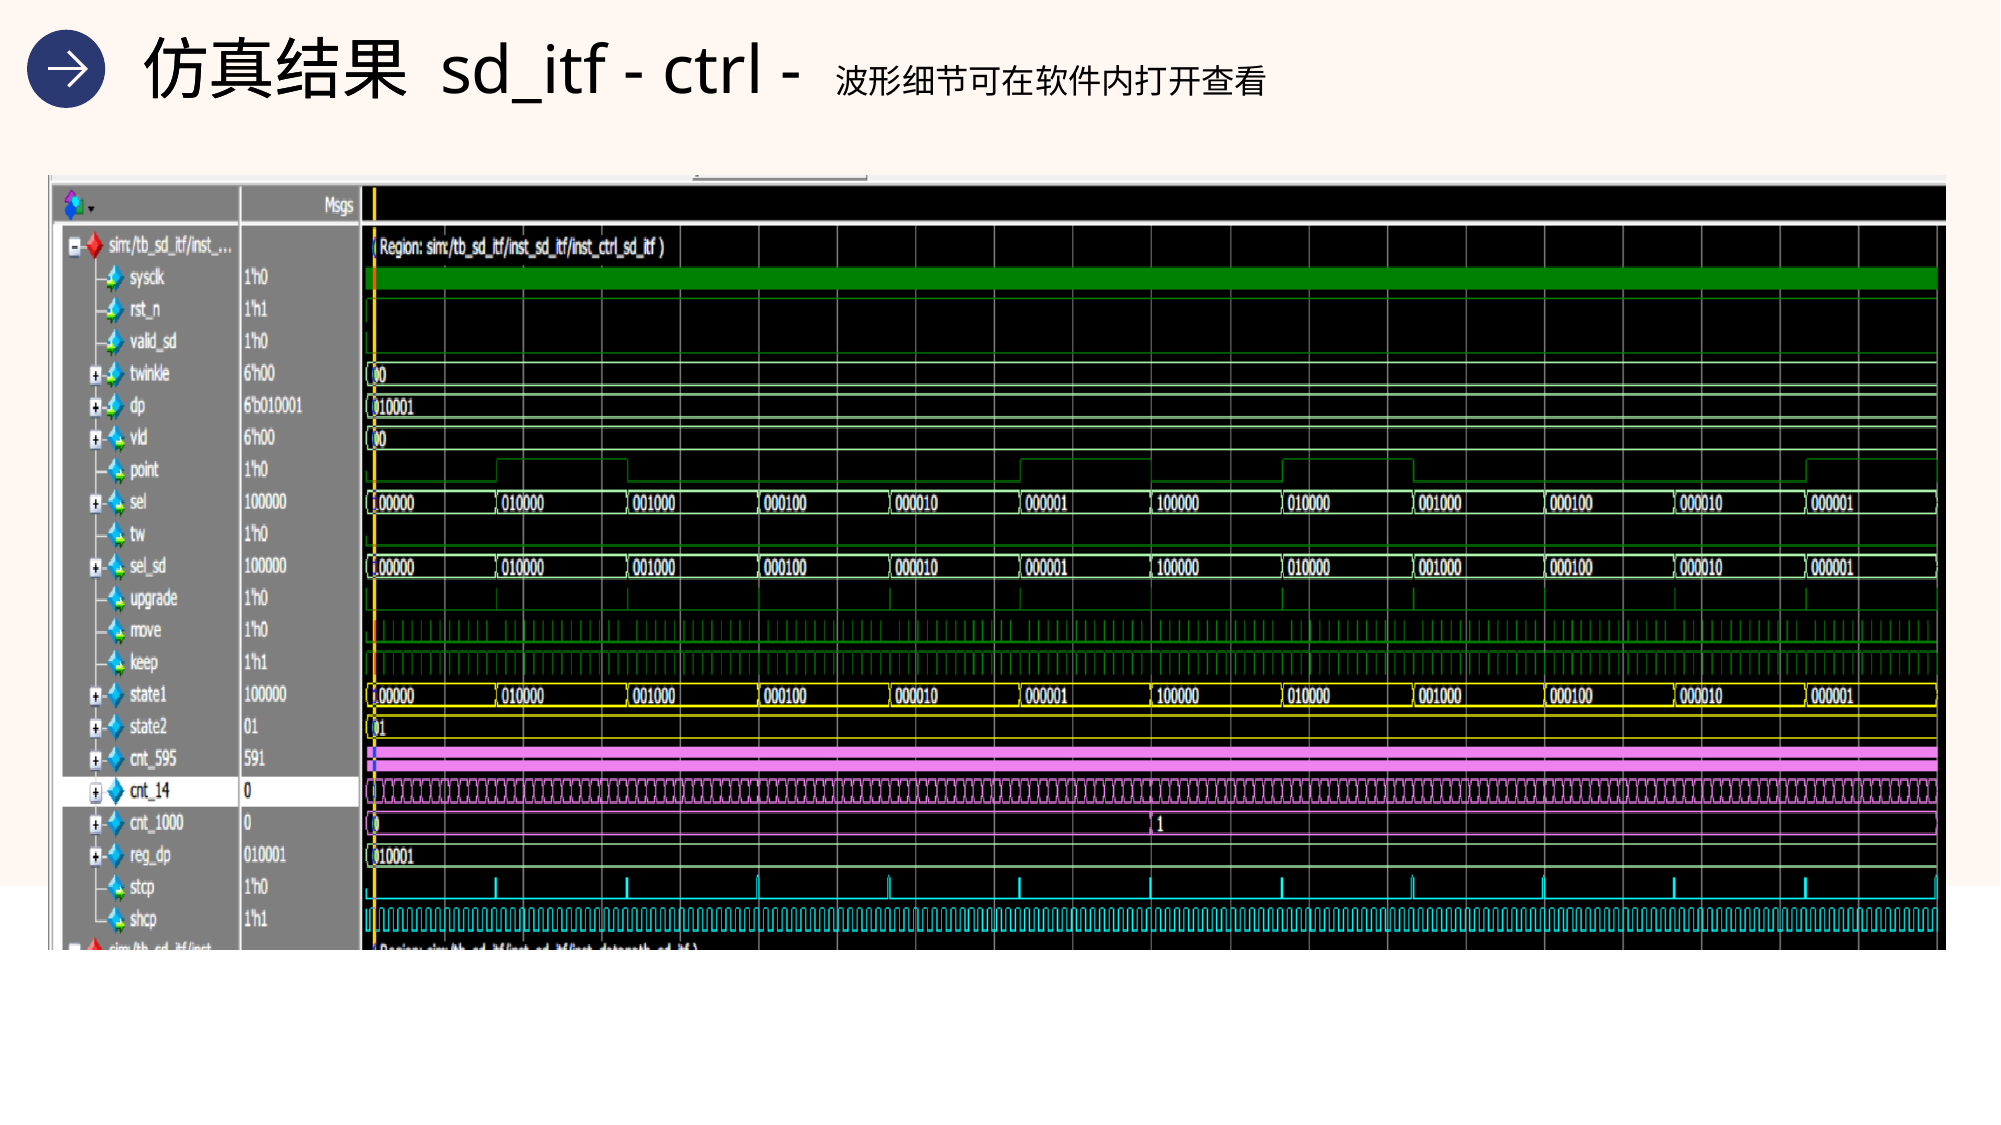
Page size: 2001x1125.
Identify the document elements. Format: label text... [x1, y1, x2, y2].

text_box [26, 28, 107, 109]
text_box [0, 0, 2000, 887]
picture [48, 175, 1946, 950]
text_box [68, 51, 86, 87]
text_box 仿真结果 sd_itf - ctrl - 波形细节可在软件内打开查看 [142, 27, 2000, 108]
